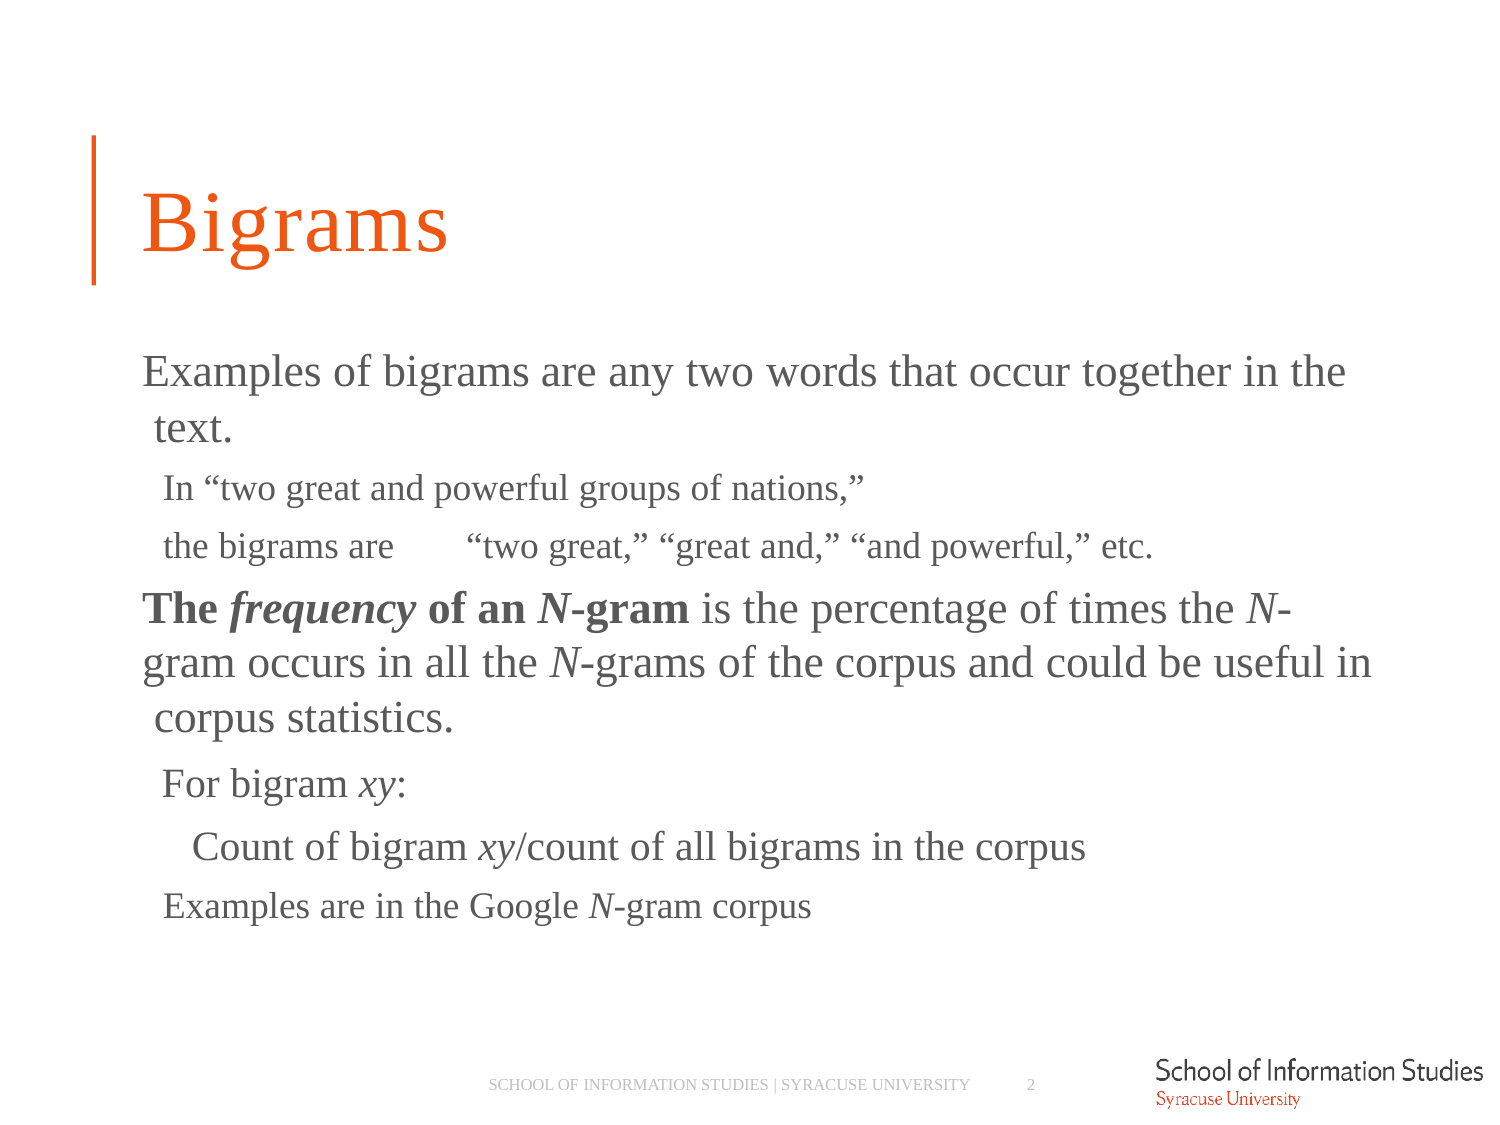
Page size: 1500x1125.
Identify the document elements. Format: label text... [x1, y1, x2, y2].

text_box Examples of bigrams are any two words that occur together in the text. ­ In “two great and powerful groups of nations,” ­ the bigrams are “two great,” “great and,” “and powerful,” etc. The frequency of an N-gram is the percentage of times the N- gram occurs in all the N-grams of the corpus and could be useful in corpus statistics. ­ For bigram xy: ­ Count of bigram xy/count of all bigrams in the corpus ­ Examples are in the Google N-gram corpus [140, 338, 1378, 926]
title Bigrams [138, 162, 452, 353]
picture [1156, 1058, 1483, 1109]
footer SCHOOL OF INFORMATION STUDIES | SYRACUSE UNIVERSITY [486, 1073, 979, 1125]
text_box 2 [1020, 1073, 1050, 1094]
